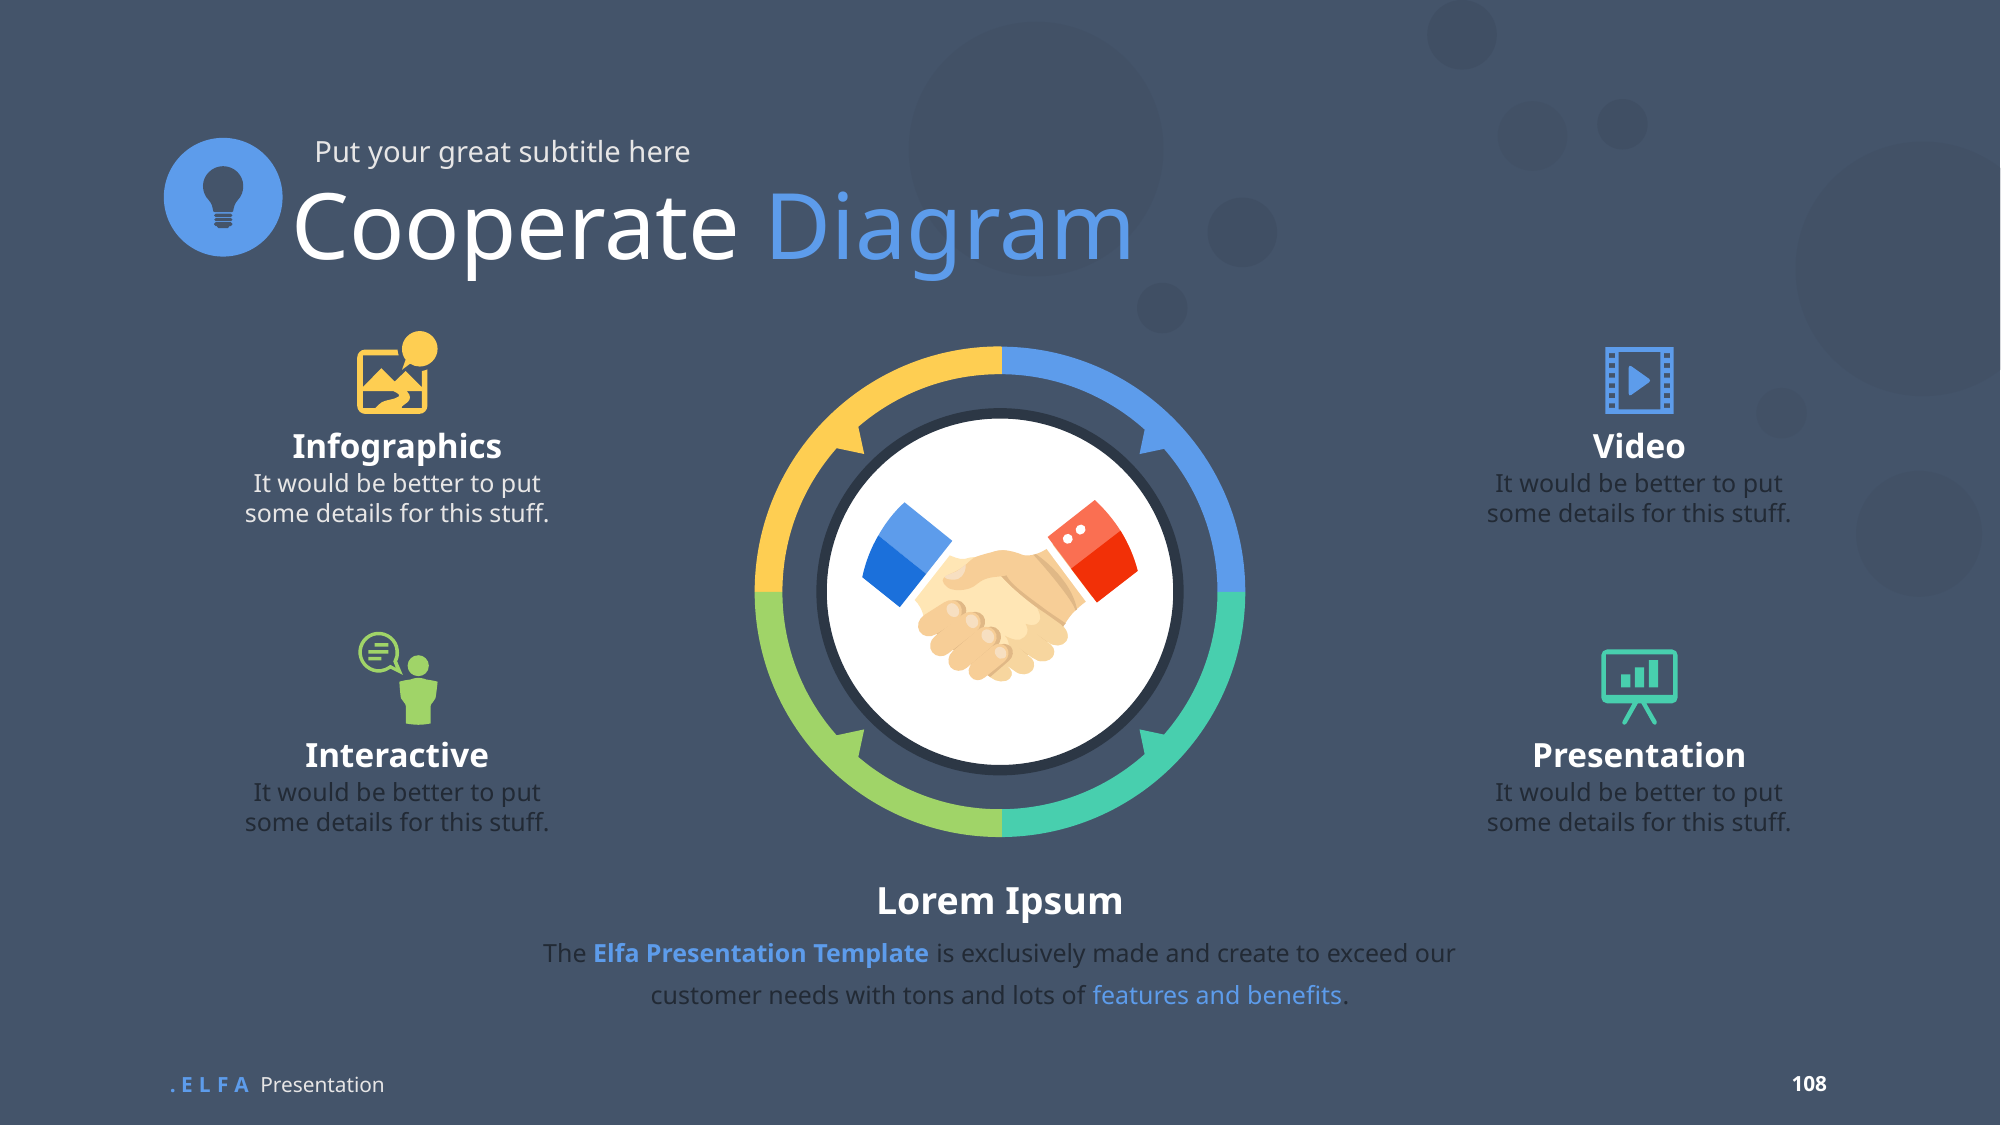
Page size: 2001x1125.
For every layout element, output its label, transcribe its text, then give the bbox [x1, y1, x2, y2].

text_box [202, 166, 244, 229]
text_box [1451, 727, 1827, 844]
text_box Lorem Ipsum [864, 871, 1136, 929]
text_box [862, 500, 1138, 684]
text_box [162, 136, 276, 258]
text_box [1605, 347, 1674, 414]
text_box [357, 349, 428, 414]
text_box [210, 728, 585, 844]
text_box [358, 631, 403, 675]
text_box The Elfa Presentation Template is exclusively made and create to exceed our customer needs with tons and lots of features and benefits. [492, 920, 1508, 1016]
text_box Cooperate Diagram [276, 160, 1152, 285]
text_box Put your great subtitle here [299, 126, 707, 160]
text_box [1451, 419, 1827, 535]
text_box [399, 655, 438, 725]
text_box [401, 331, 438, 370]
text_box [1601, 649, 1678, 725]
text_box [754, 346, 1246, 838]
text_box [210, 419, 585, 535]
